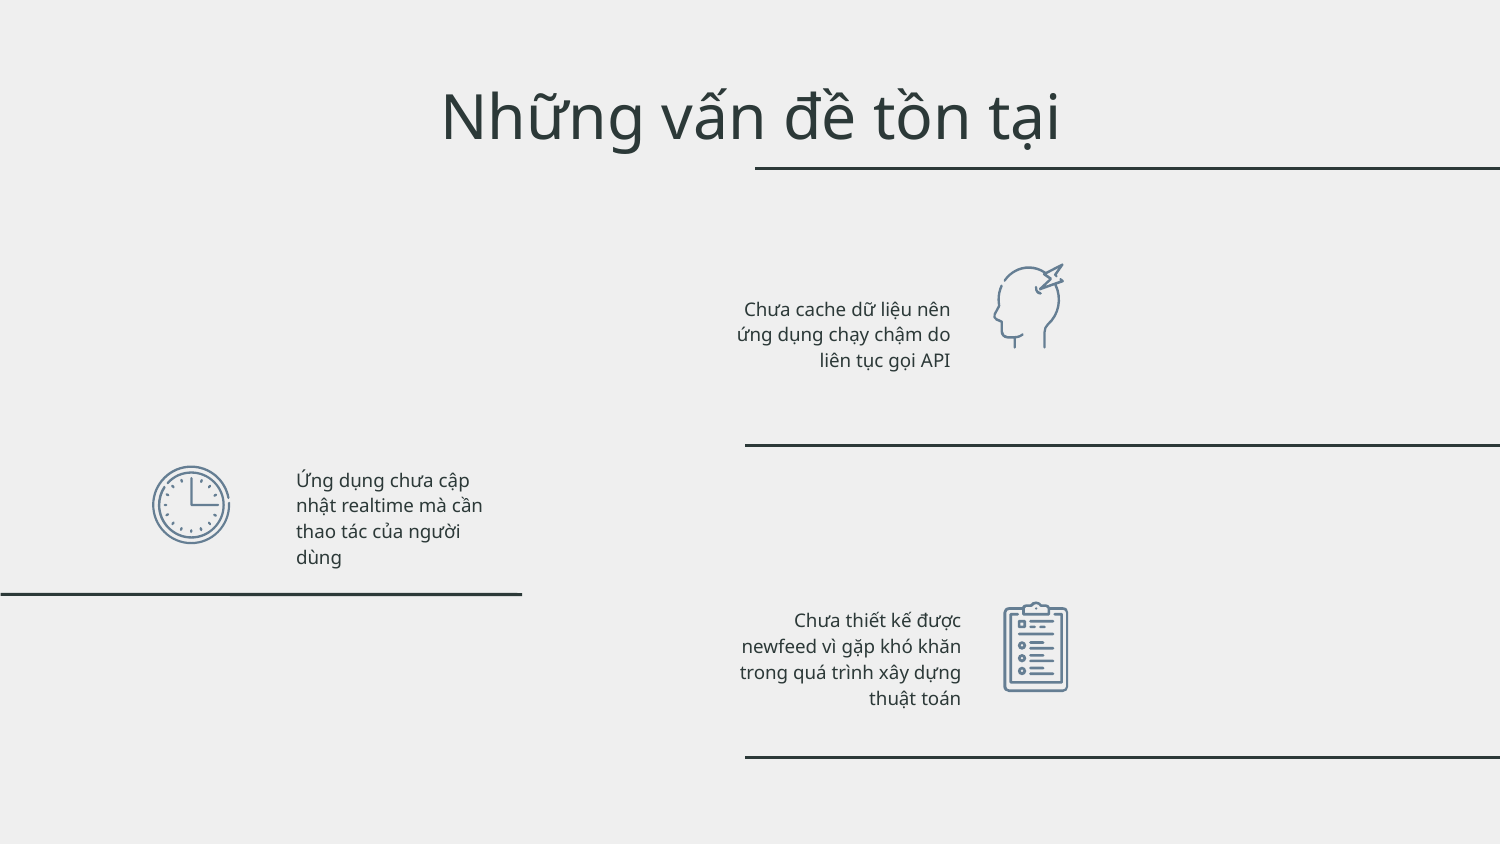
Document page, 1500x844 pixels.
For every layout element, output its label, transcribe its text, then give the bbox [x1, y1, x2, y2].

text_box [992, 263, 1065, 350]
subtitle Ứng dụng chưa cập nhật realtime mà cần thao tác của người dùng [280, 420, 506, 592]
subtitle Chưa thiết kế được newfeed vì gặp khó khăn trong quá trình xây dựng thuật toán [714, 560, 977, 736]
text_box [151, 465, 231, 545]
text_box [1003, 601, 1069, 693]
title Những vấn đề tồn tại [71, 61, 1432, 157]
subtitle Chưa cache dữ liệu nên ứng dụng chạy chậm do liên tục gọi API [703, 248, 966, 424]
